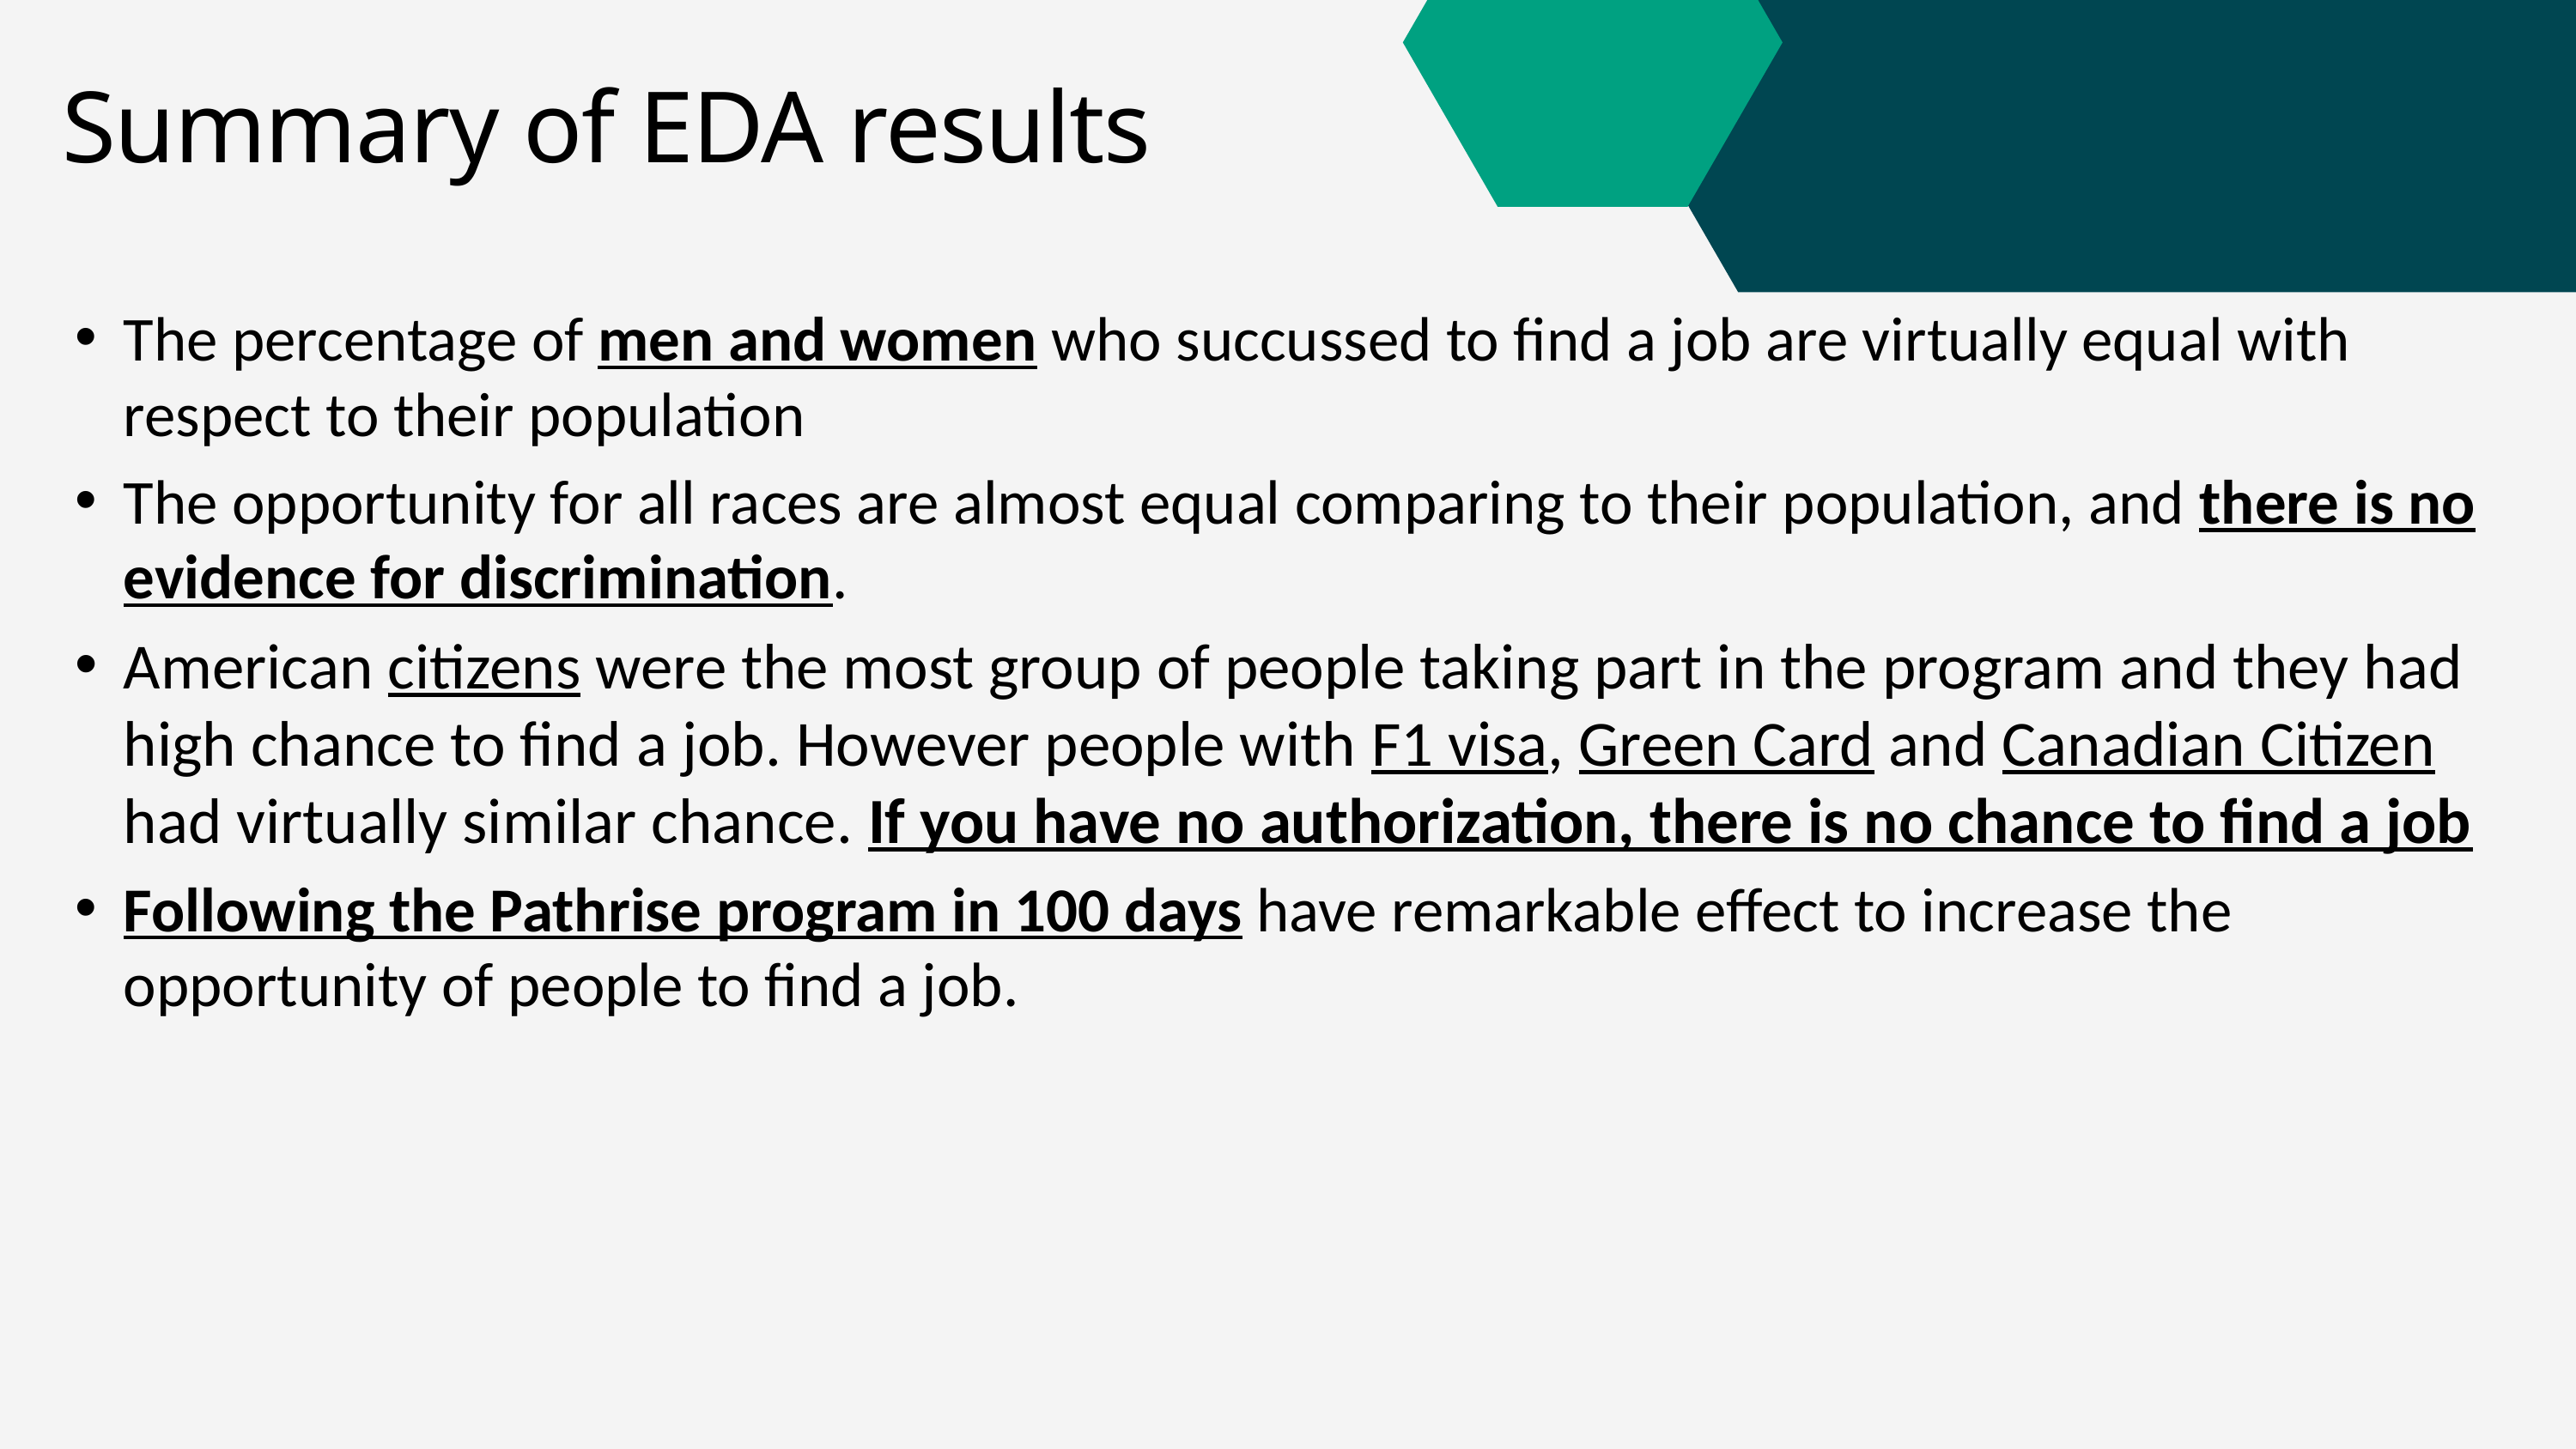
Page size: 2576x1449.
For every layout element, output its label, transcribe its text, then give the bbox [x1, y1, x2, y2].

text_box Summary of EDA results [62, 42, 1398, 183]
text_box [1402, 0, 1783, 208]
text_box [1485, 0, 2576, 293]
list The percentage of men and women who succussed to find a job are virtually equal with respect to their population The opportunity for all races are almost equal comparing to their population, and there is no evidence for discrimination. American citizens were the most group of people taking part in the program and they had high chance to find a job. However people with F1 visa, Green Card and Canadian Citizen had virtually similar chance. If you have no authorization, there is no chance to find a job Following the Pathrise program in 100 days have remarkable effect to increase the opportunity of people to find a job. [62, 292, 2533, 1406]
